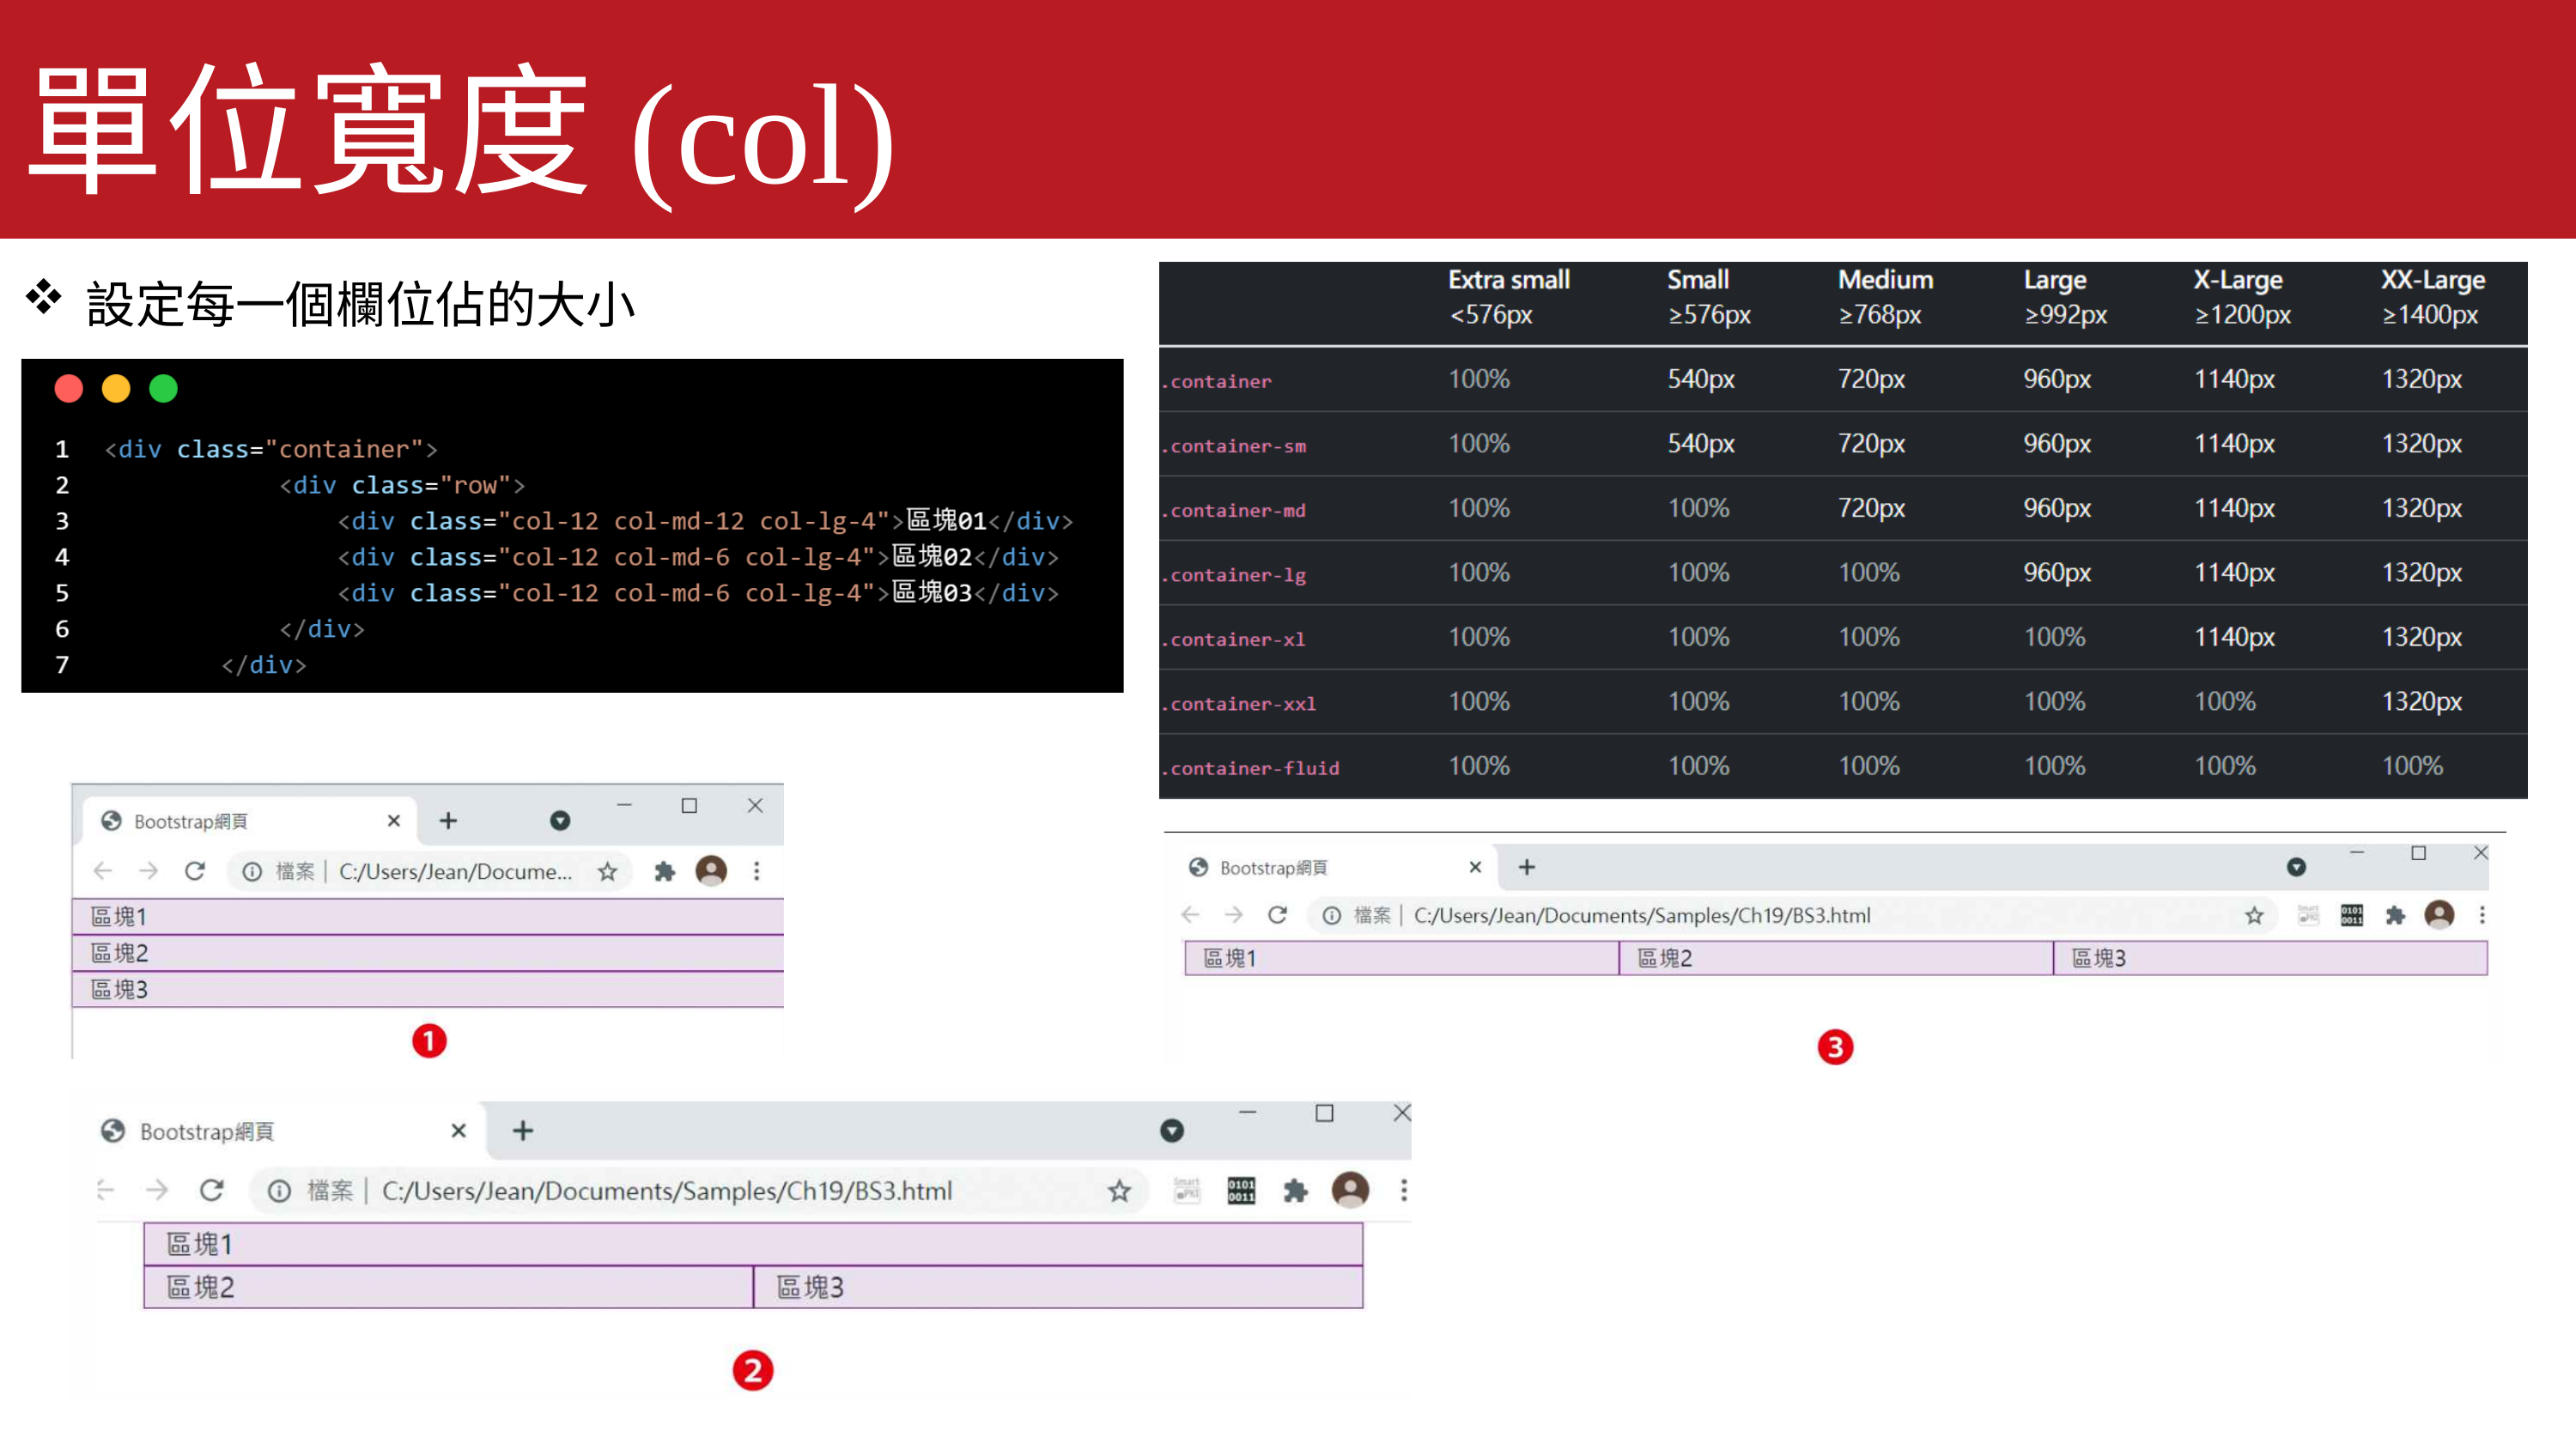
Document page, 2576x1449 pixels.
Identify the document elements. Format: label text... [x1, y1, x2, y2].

picture [1158, 262, 2529, 800]
picture [21, 359, 1124, 693]
picture [1163, 827, 2506, 1065]
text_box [0, 0, 2576, 239]
picture [68, 779, 785, 1061]
picture [68, 1088, 1412, 1399]
text_box 設定每一個欄位佔的大小 [21, 252, 1953, 333]
